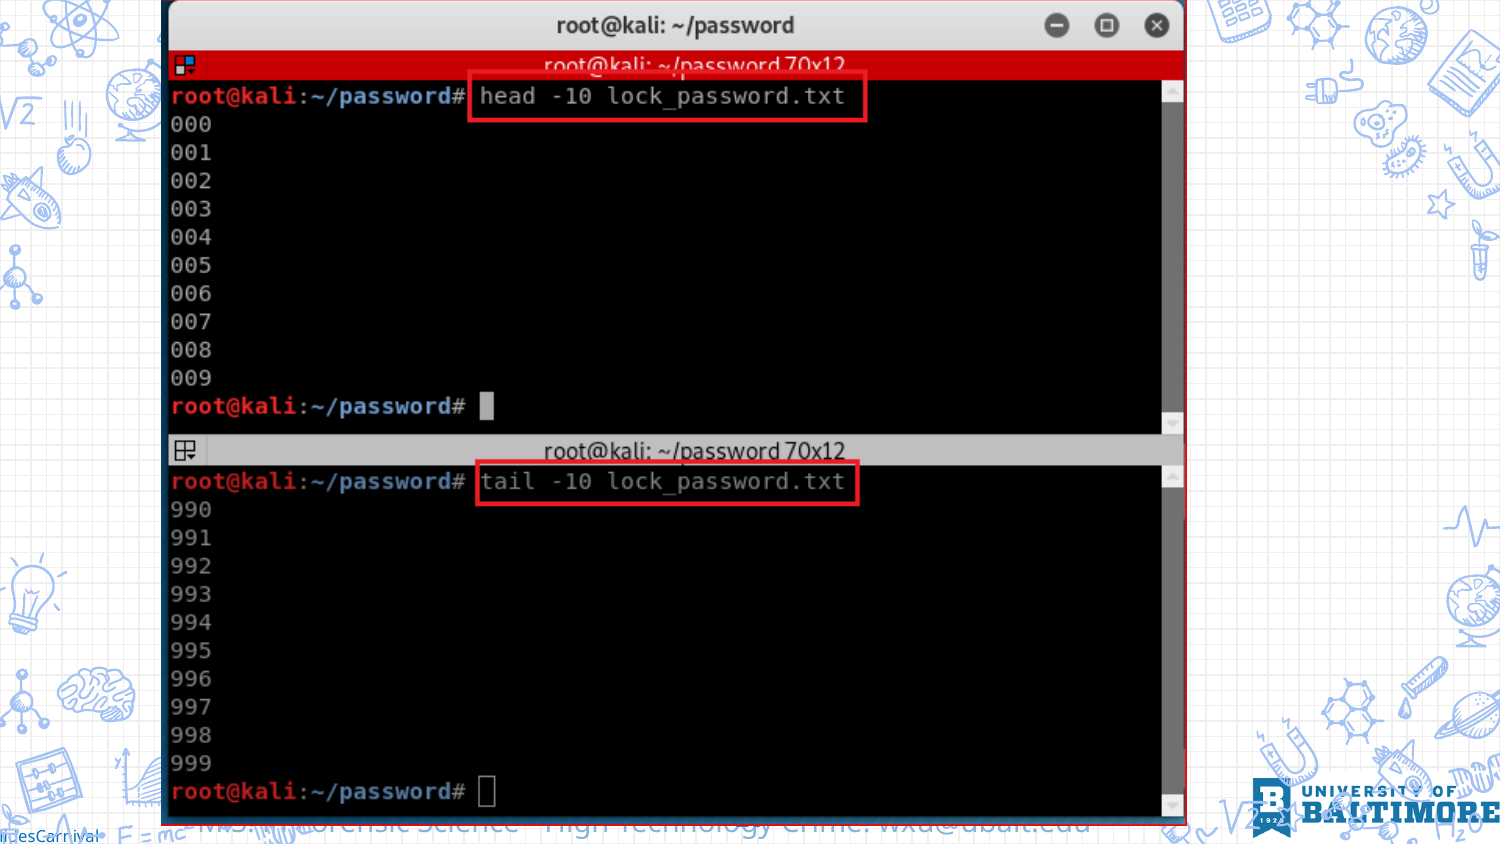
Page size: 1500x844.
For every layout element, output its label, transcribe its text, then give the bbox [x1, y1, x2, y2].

picture [1479, 779, 1483, 790]
picture [1405, 773, 1430, 800]
slide_number 20 [705, 835, 795, 844]
picture [1481, 771, 1489, 788]
picture [1283, 771, 1308, 783]
picture [1408, 786, 1417, 792]
picture [1342, 796, 1349, 806]
picture [1375, 780, 1390, 791]
picture [1354, 819, 1361, 827]
picture [160, 0, 1187, 826]
picture [1388, 823, 1396, 835]
picture [1381, 771, 1421, 792]
picture [1253, 771, 1500, 844]
picture [1471, 771, 1479, 786]
